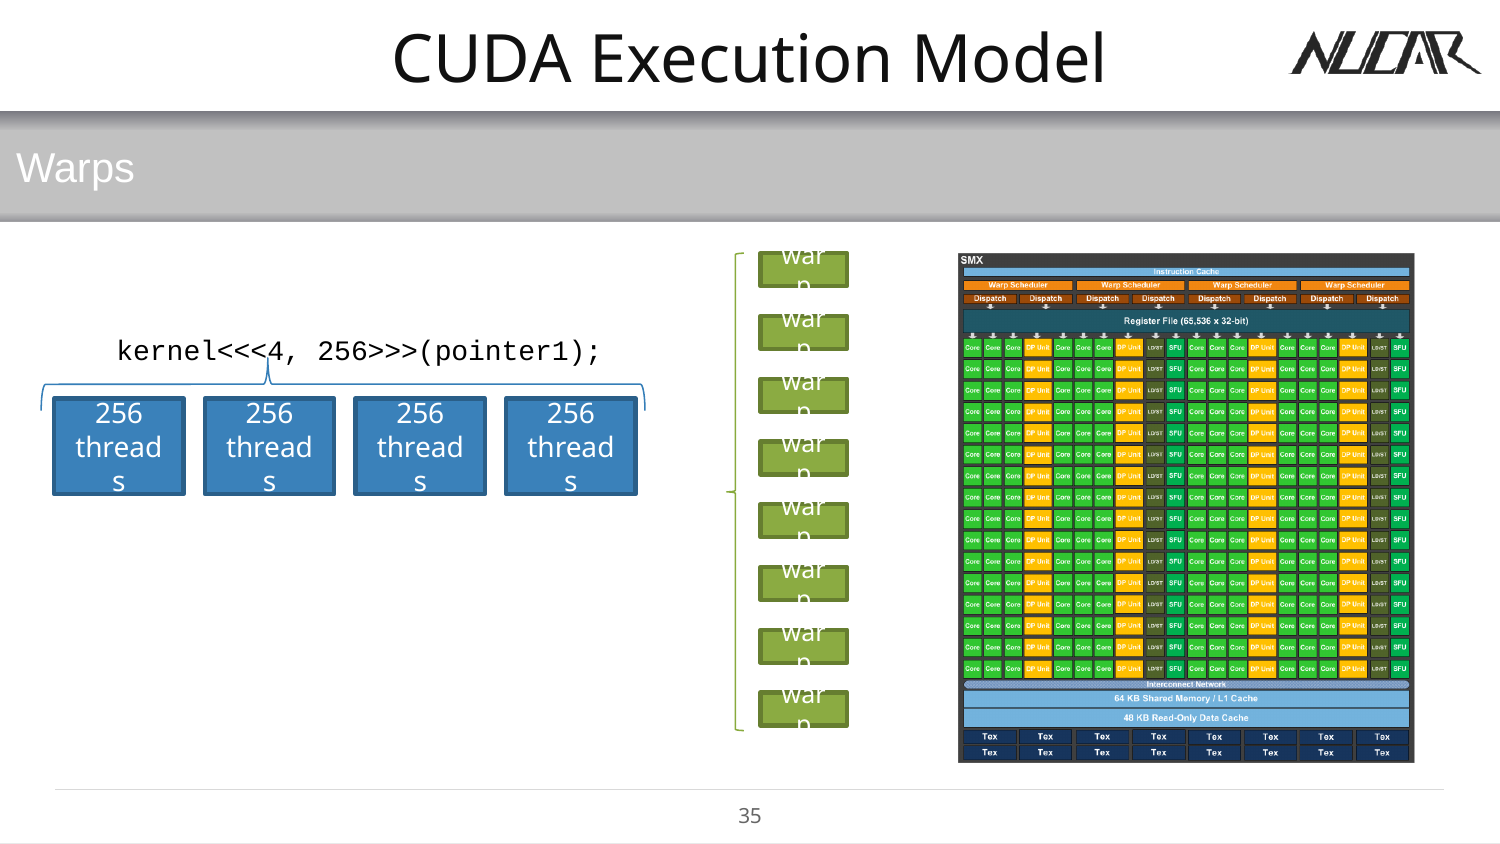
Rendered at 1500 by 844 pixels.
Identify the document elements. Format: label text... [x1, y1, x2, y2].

picture [958, 252, 1415, 763]
text_box warp [758, 502, 849, 539]
text_box warp [758, 439, 849, 477]
slide_number 35 [97, 789, 1403, 844]
text_box 256 threads [353, 411, 487, 496]
text_box kernel<<<4, 256>>>(pointer1); [101, 324, 634, 373]
text_box warp [758, 628, 849, 665]
text_box warp [758, 690, 849, 728]
title CUDA Execution Model [97, 0, 1403, 111]
text_box [40, 357, 646, 411]
text_box 256 threads [203, 411, 336, 496]
text_box [725, 252, 744, 732]
text_box warp [758, 314, 849, 351]
text_box 256 threads [52, 411, 186, 496]
text_box 256 threads [504, 411, 638, 496]
text_box Warps [1, 133, 151, 199]
text_box warp [758, 565, 849, 602]
text_box warp [758, 251, 849, 288]
text_box warp [758, 377, 849, 414]
